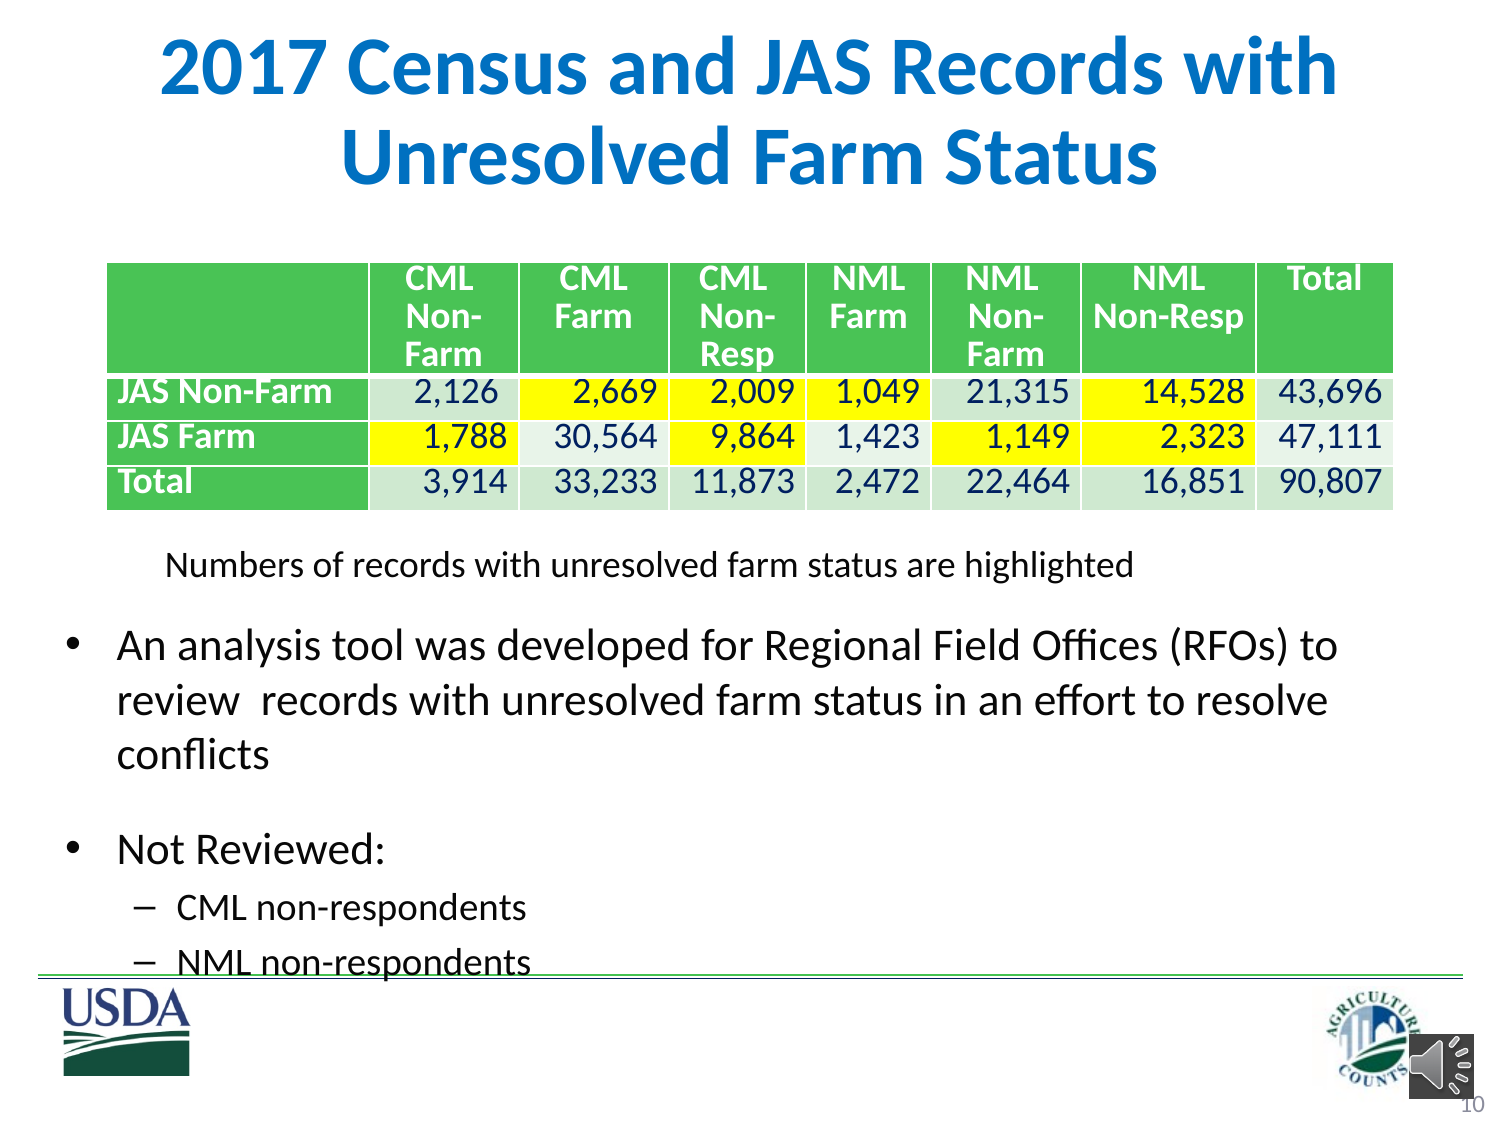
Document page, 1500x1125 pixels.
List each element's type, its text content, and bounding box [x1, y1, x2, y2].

title 2017 Census and JAS Records with Unresolved Farm Status [75, 37, 1425, 188]
table_cell 16,851 [1082, 467, 1255, 510]
text_box An analysis tool was developed for Regional Field Offices (RFOs) to review records with unresolved farm status in an effort to resolve conflicts Not Reviewed: CML non-respondents NML non-respondents [49, 607, 1463, 993]
table_cell 43,696 [1257, 379, 1393, 420]
table_cell 21,315 [932, 379, 1080, 420]
table_cell 2,009 [670, 379, 805, 420]
table_cell 11,873 [670, 467, 805, 510]
table_cell 22,464 [932, 467, 1080, 510]
table_header CML Farm [520, 263, 668, 373]
table_cell JAS Farm [107, 422, 368, 465]
text_box Numbers of records with unresolved farm status are highlighted [149, 532, 1363, 593]
table_cell 33,233 [520, 467, 668, 510]
table_cell 90,807 [1257, 467, 1393, 510]
table_header CML Non-Resp [670, 263, 805, 373]
table_cell 2,126 [370, 379, 518, 420]
picture [1312, 993, 1476, 1101]
table_header NML Non-Resp [1082, 263, 1255, 373]
table_cell 47,111 [1257, 422, 1393, 465]
table_header [107, 263, 368, 373]
slide_number 10 [1149, 1065, 1500, 1125]
table_cell 14,528 [1082, 379, 1255, 420]
table_cell 2,323 [1082, 422, 1255, 465]
table_cell 2,472 [807, 467, 930, 510]
table_cell 1,149 [932, 422, 1080, 465]
table_header Total [1257, 263, 1393, 373]
table_cell 30,564 [520, 422, 668, 465]
table_header CML Non-Farm [370, 263, 518, 373]
table_cell 2,669 [520, 379, 668, 420]
picture [62, 993, 191, 1076]
table_cell 1,423 [807, 422, 930, 465]
table_cell 3,914 [370, 467, 518, 510]
table_header NML Non-Farm [932, 263, 1080, 373]
table_header NML Farm [807, 263, 930, 373]
table_cell JAS Non-Farm [107, 379, 368, 420]
table_cell 1,049 [807, 379, 930, 420]
table_cell 9,864 [670, 422, 805, 465]
table_cell 1,788 [370, 422, 518, 465]
table_cell Total [107, 467, 368, 510]
